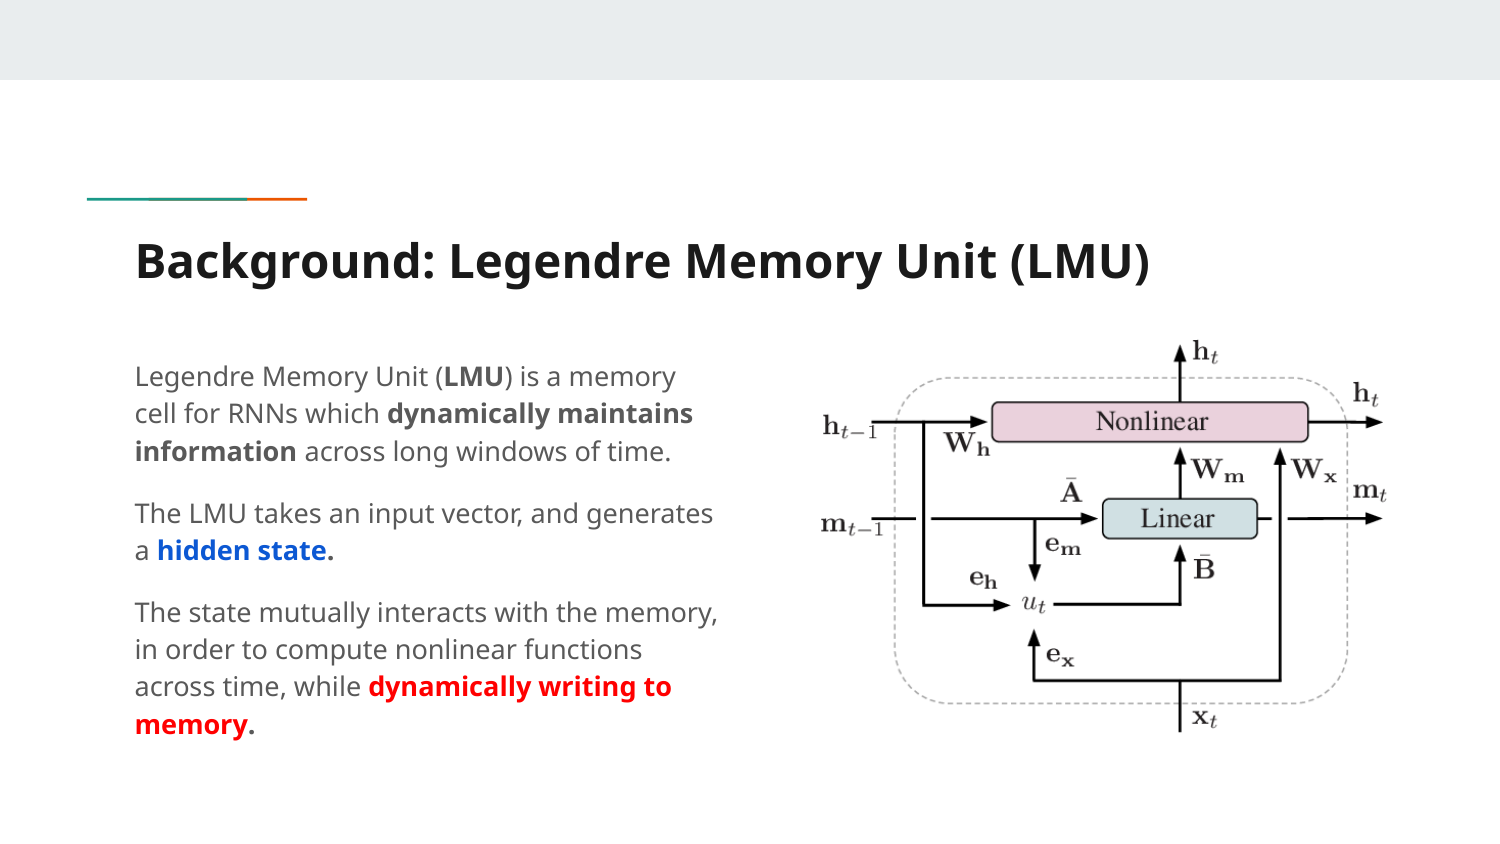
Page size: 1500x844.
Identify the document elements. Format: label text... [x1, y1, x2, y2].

picture [820, 339, 1388, 734]
title Background: Legendre Memory Unit (LMU) [119, 216, 1381, 305]
list Legendre Memory Unit (LMU) is a memory cell for RNNs which dynamically maintains information across long windows of time. The LMU takes an input vector, and generates a hidden state. The state mutually interacts with the memory, in order to compute nonlinear functions across time, while dynamically writing to memory. [119, 339, 740, 756]
